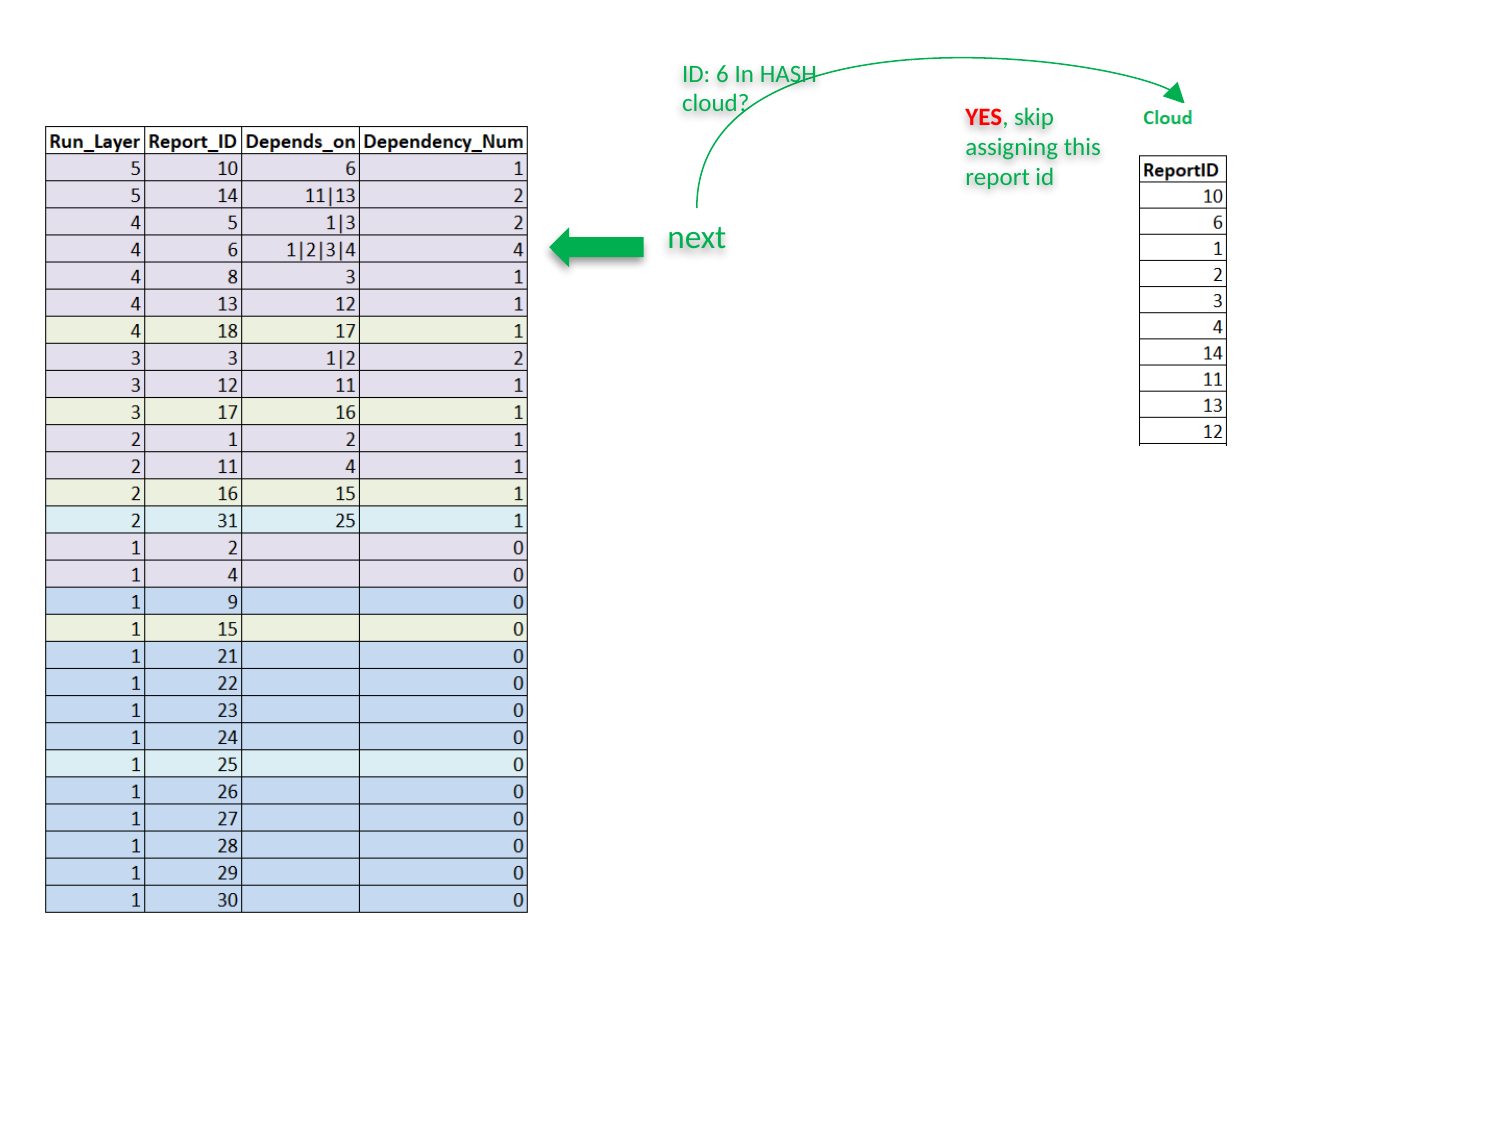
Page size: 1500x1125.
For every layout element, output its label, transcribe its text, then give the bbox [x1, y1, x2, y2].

picture [1137, 103, 1232, 446]
text_box YES, skip assigning this report id [998, 92, 1164, 198]
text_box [888, 0, 994, 401]
picture [40, 125, 533, 917]
text_box next [620, 208, 774, 263]
text_box ID: 6 In HASH cloud? [667, 49, 880, 125]
text_box [547, 225, 613, 270]
